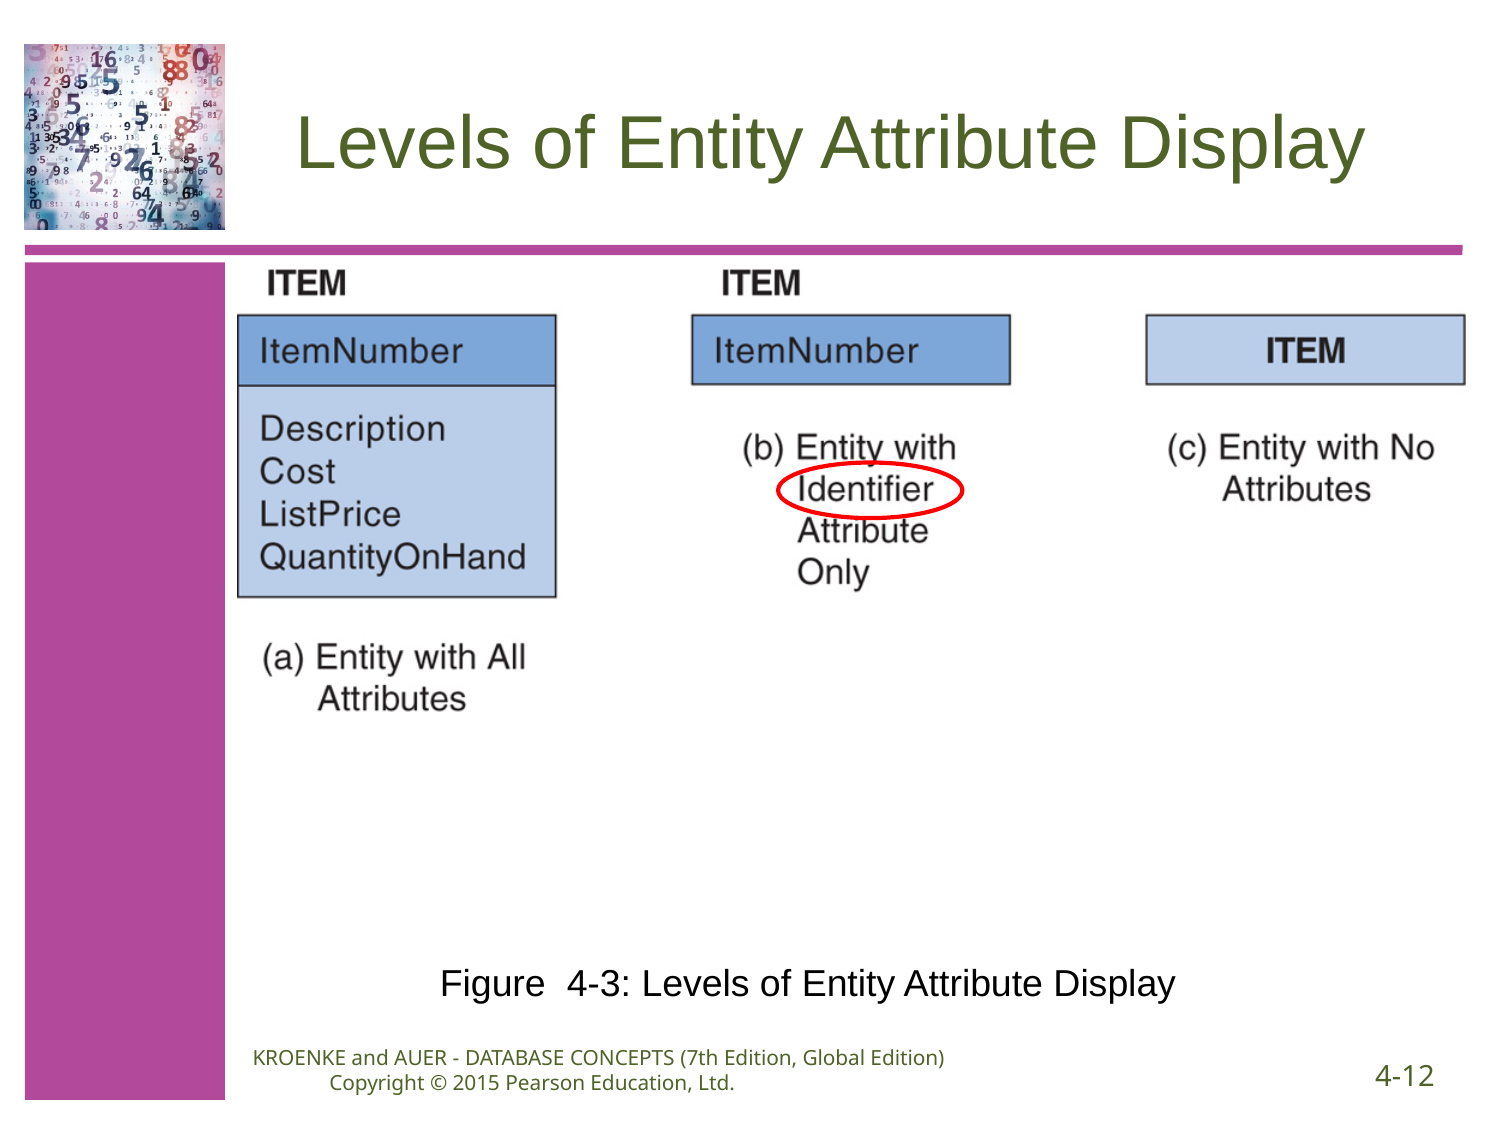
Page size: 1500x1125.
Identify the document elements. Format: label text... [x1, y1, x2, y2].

picture [237, 269, 1466, 720]
text_box Figure 4-3: Levels of Entity Attribute Display [424, 951, 1338, 1012]
slide_number 4-12 [1287, 1049, 1451, 1103]
picture [24, 44, 225, 230]
title Levels of Entity Attribute Display [237, 44, 1426, 233]
footer KROENKE and AUER - DATABASE CONCEPTS (7th Edition, Global Edition) Copyright © 2015 Pearson Education, Ltd. [237, 1037, 1088, 1104]
